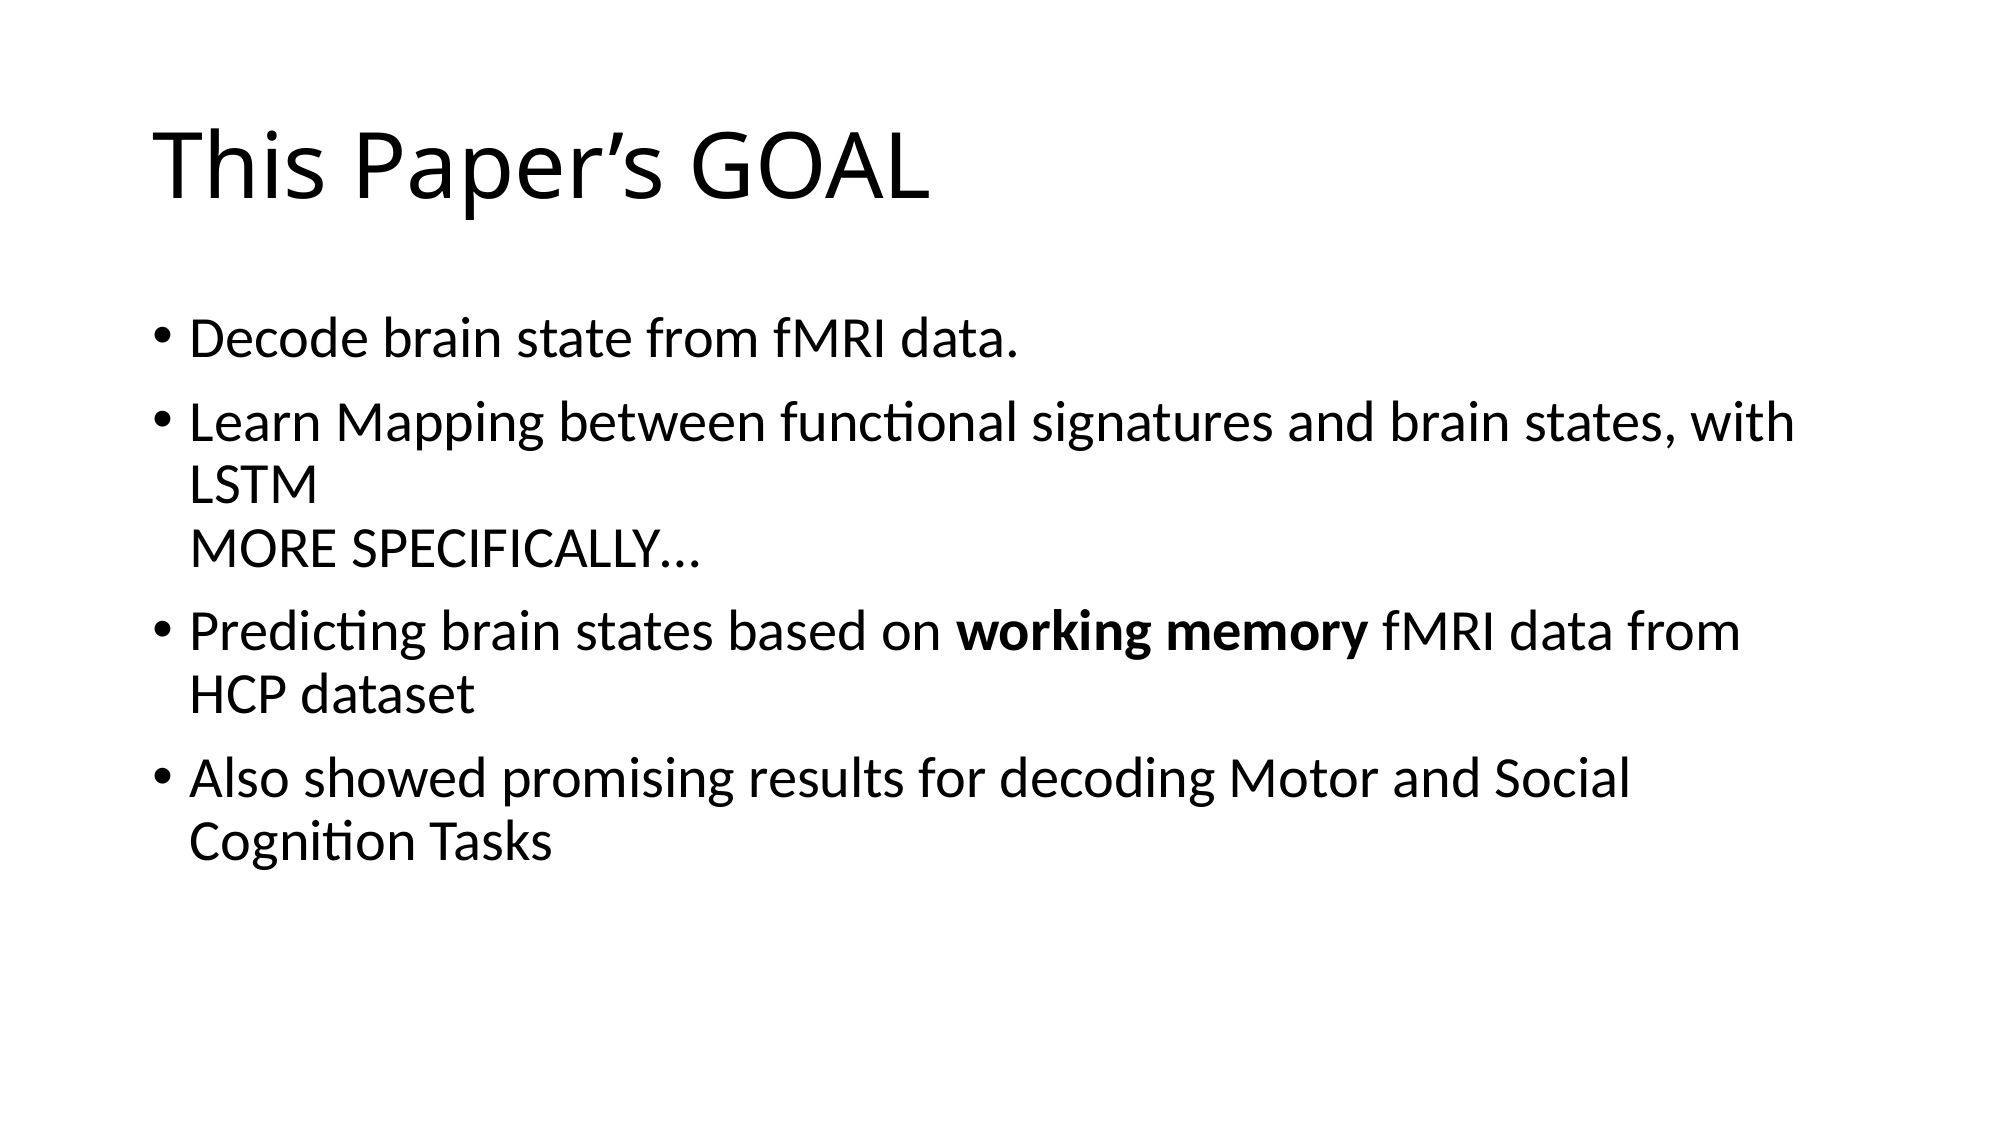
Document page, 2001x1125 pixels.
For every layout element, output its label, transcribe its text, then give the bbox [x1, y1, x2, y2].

title This Paper’s GOAL [137, 59, 1863, 278]
list Decode brain state from fMRI data. Learn Mapping between functional signatures and brain states, with LSTM MORE SPECIFICALLY… Predicting brain states based on working memory fMRI data from HCP dataset Also showed promising results for decoding Motor and Social Cognition Tasks [137, 299, 1863, 1014]
